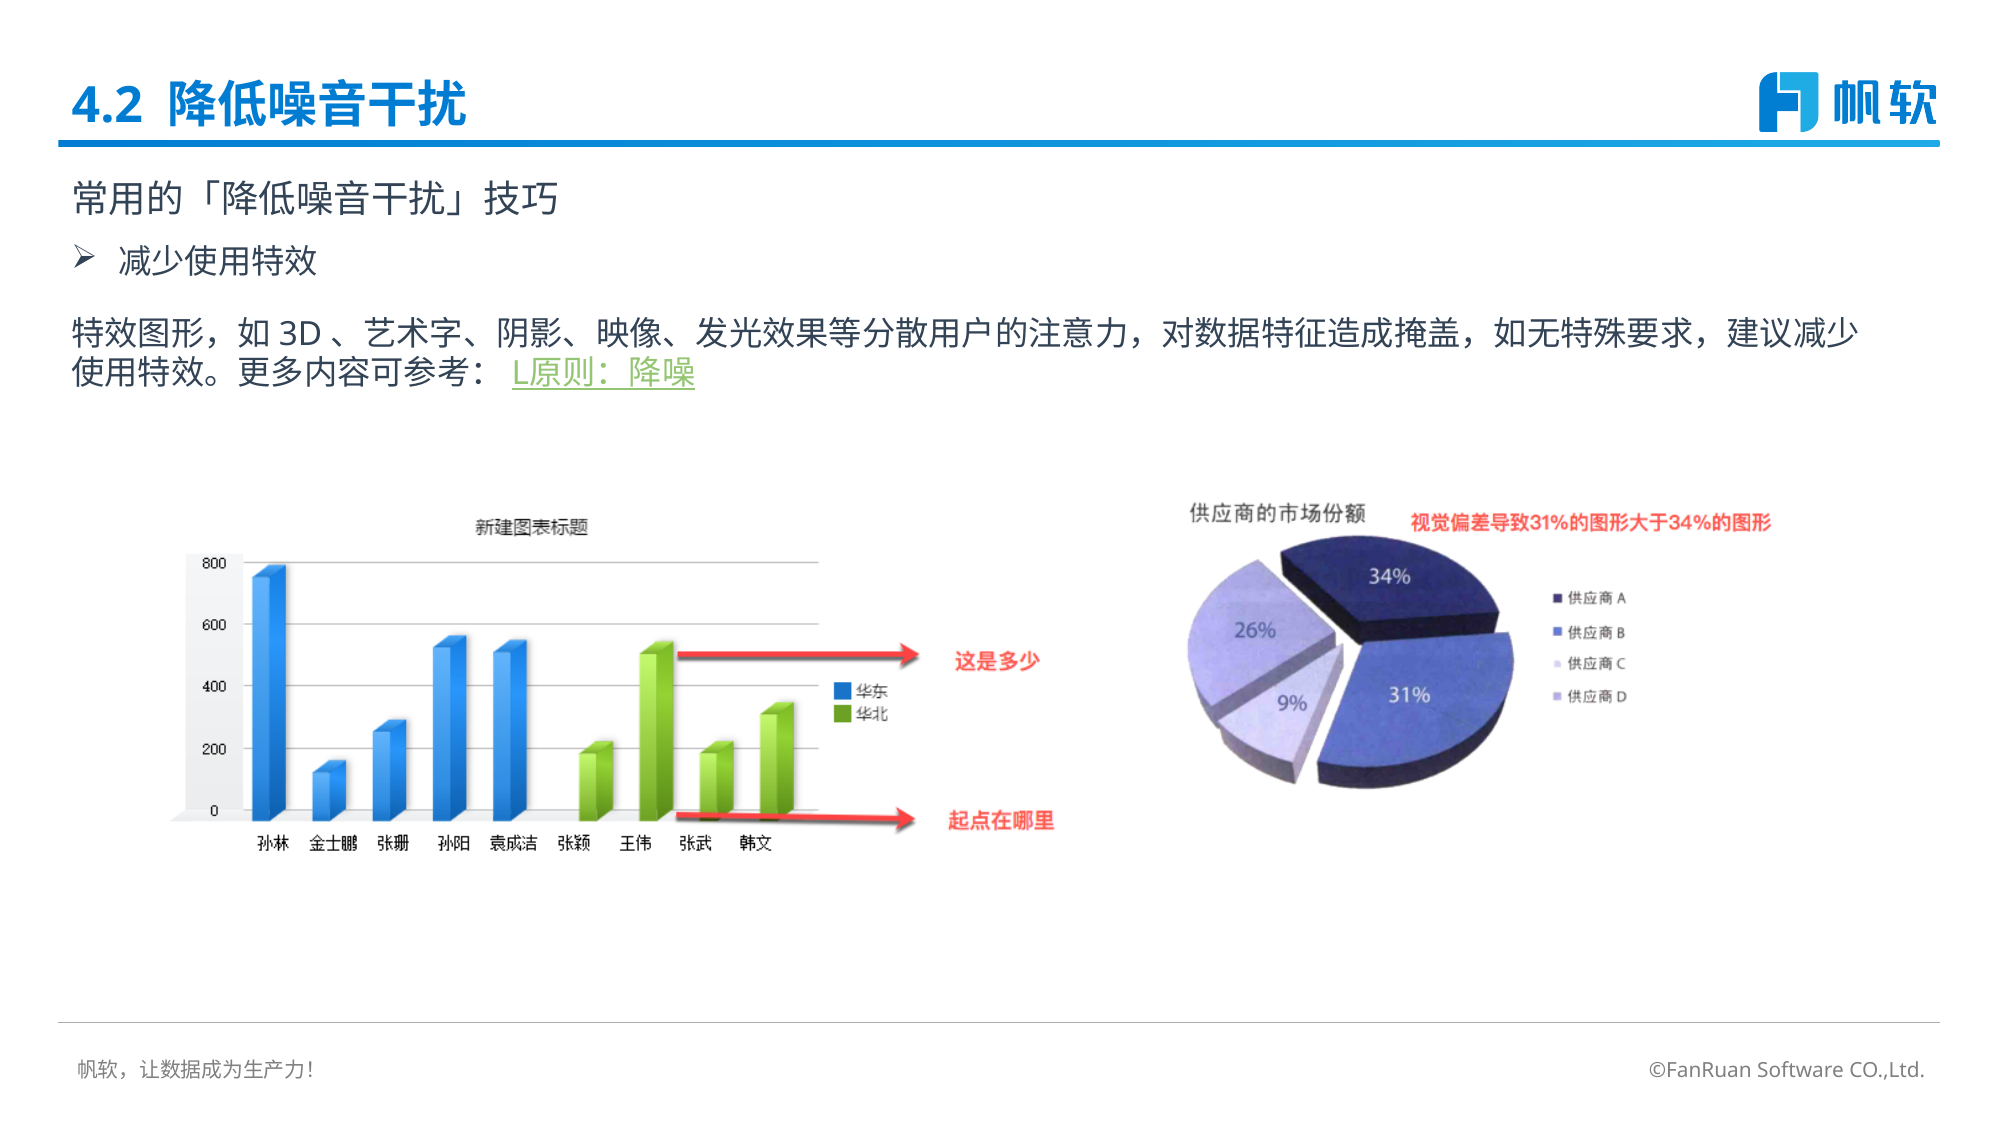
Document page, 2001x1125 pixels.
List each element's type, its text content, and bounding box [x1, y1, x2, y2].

text_box 特效图形，如3D、艺术字、阴影、映像、发光效果等分散用户的注意力，对数据特征造成掩盖，如无特殊要求，建议减少使用特效。更多内容可参考：L原则：降噪 [56, 304, 1887, 408]
picture [1756, 56, 1939, 148]
picture [155, 479, 1807, 871]
text_box 常用的「降低噪音干扰」技巧 减少使用特效 [56, 145, 1160, 288]
title 4.2 降低噪音干扰 [56, 70, 1696, 142]
